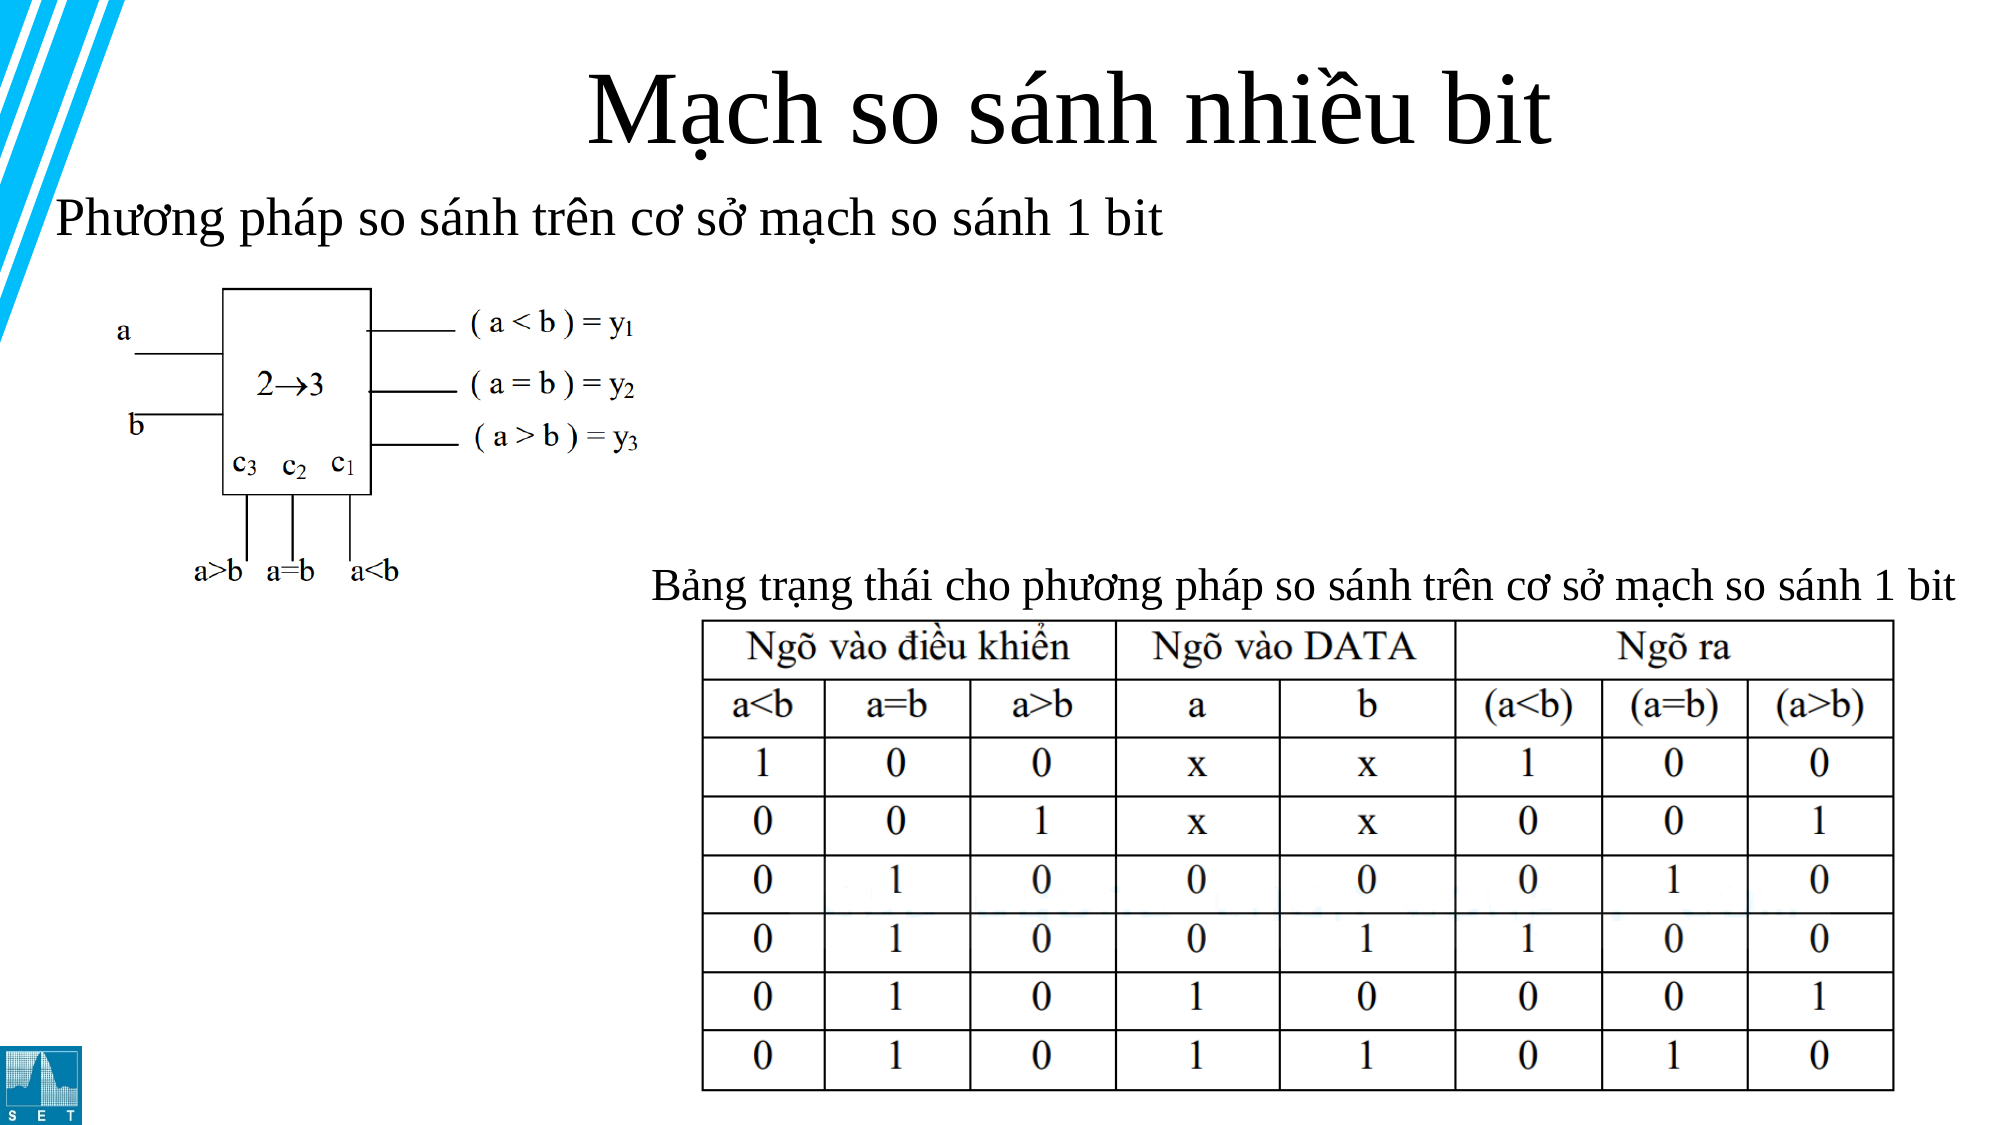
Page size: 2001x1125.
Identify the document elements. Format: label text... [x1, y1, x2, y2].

picture [95, 270, 650, 595]
picture [38, 1110, 45, 1121]
text_box Bảng trạng thái cho phương pháp so sánh trên cơ sở mạch so sánh 1 bit [635, 547, 2000, 673]
picture [9, 1110, 16, 1121]
picture [6, 1051, 78, 1106]
text_box Mạch so sánh nhiều bit [586, 0, 1583, 165]
text_box Phương pháp so sánh trên cơ sở mạch so sánh 1 bit [40, 173, 1433, 300]
picture [692, 610, 1902, 1102]
picture [67, 1110, 74, 1120]
